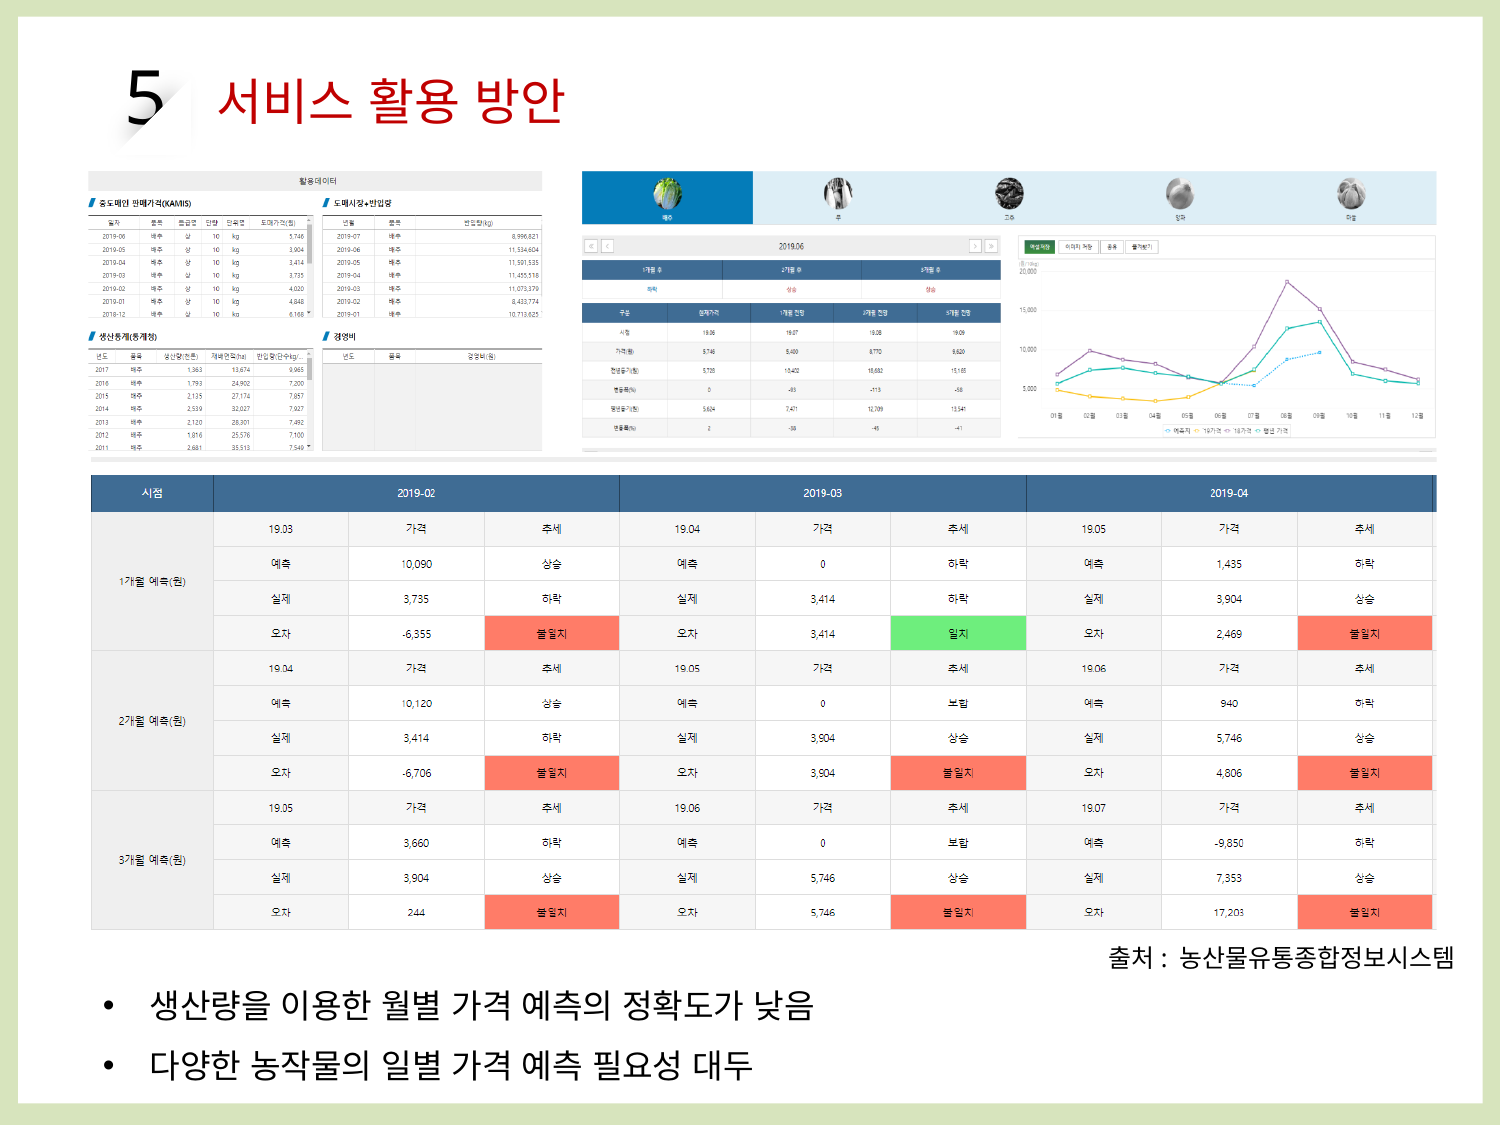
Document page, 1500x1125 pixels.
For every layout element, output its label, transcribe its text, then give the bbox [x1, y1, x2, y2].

picture [576, 164, 1439, 452]
text_box 출처: 농산물유통종합정보시스템 [1094, 934, 1472, 980]
picture [87, 167, 543, 455]
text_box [109, 41, 602, 195]
text_box 생산량을 이용한 월별 가격 예측의 정확도가 낮음 다양한 농작물의 일별 가격 예측 필요성 대두 [88, 957, 1437, 1092]
text_box [16, 15, 1485, 1105]
picture [76, 457, 1437, 937]
picture [654, 178, 681, 209]
